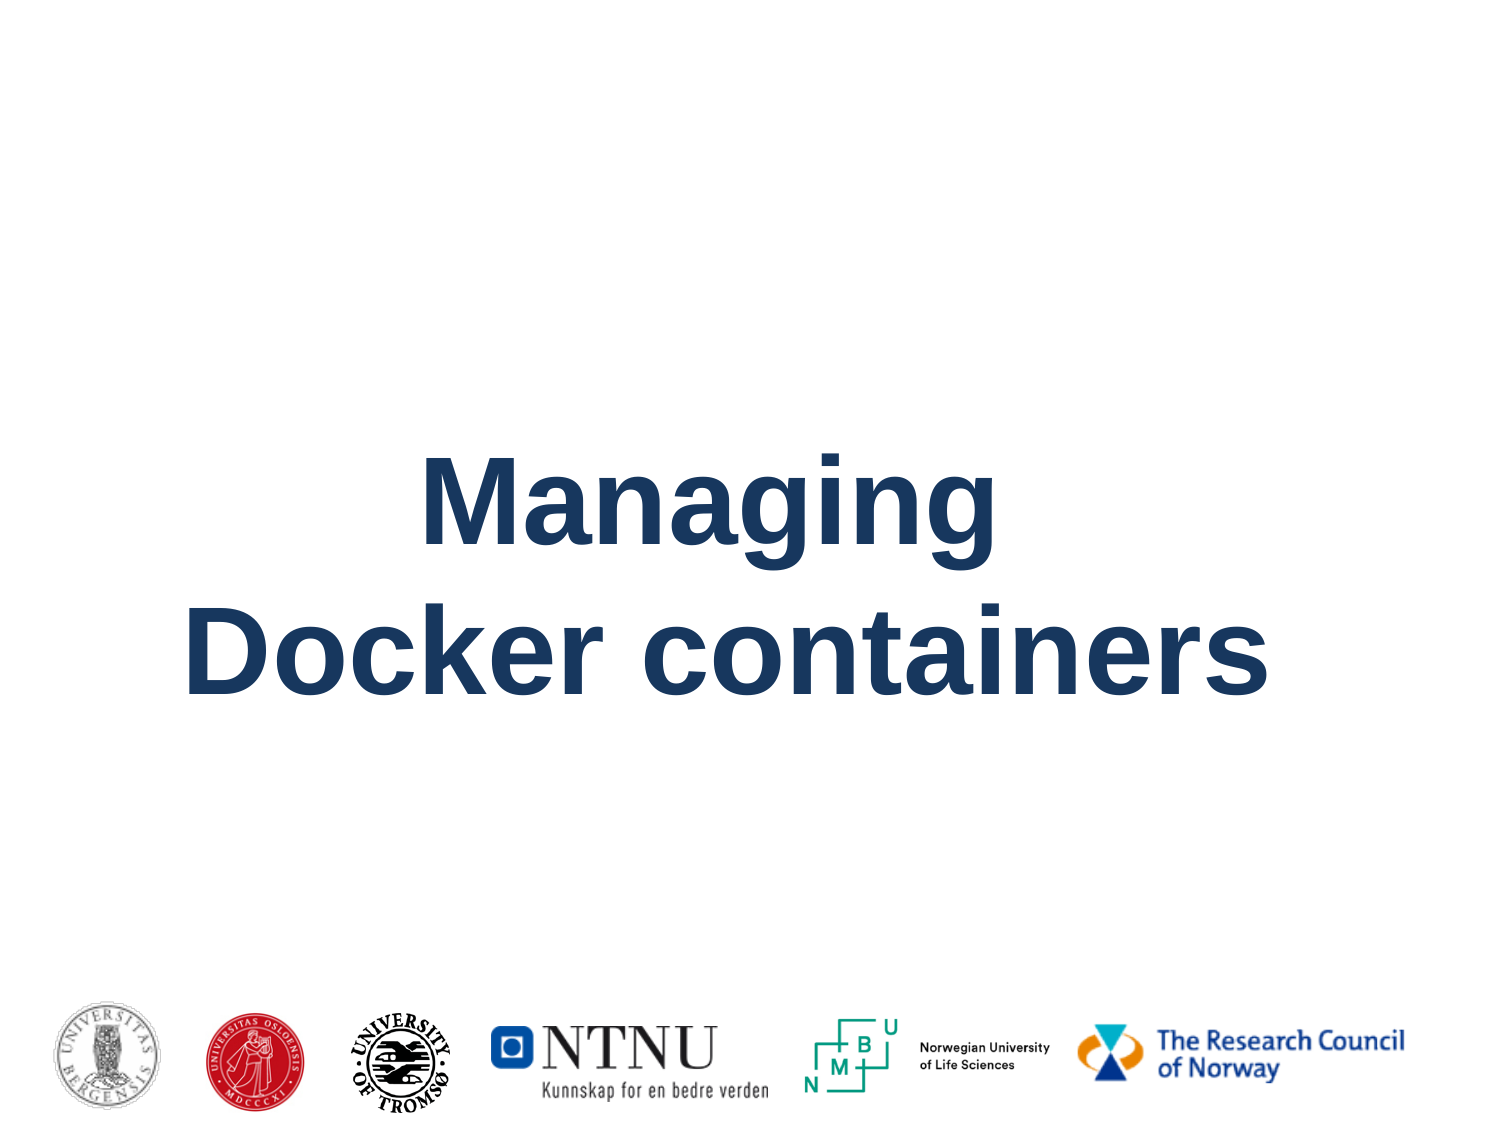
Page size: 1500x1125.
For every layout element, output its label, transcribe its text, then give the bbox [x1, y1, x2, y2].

picture [1076, 1010, 1464, 1100]
text_box Managing Docker containers [167, 412, 1288, 728]
picture [801, 1015, 1052, 1096]
picture [351, 1013, 450, 1113]
picture [51, 999, 164, 1113]
picture [205, 1010, 306, 1113]
picture [491, 1026, 768, 1102]
